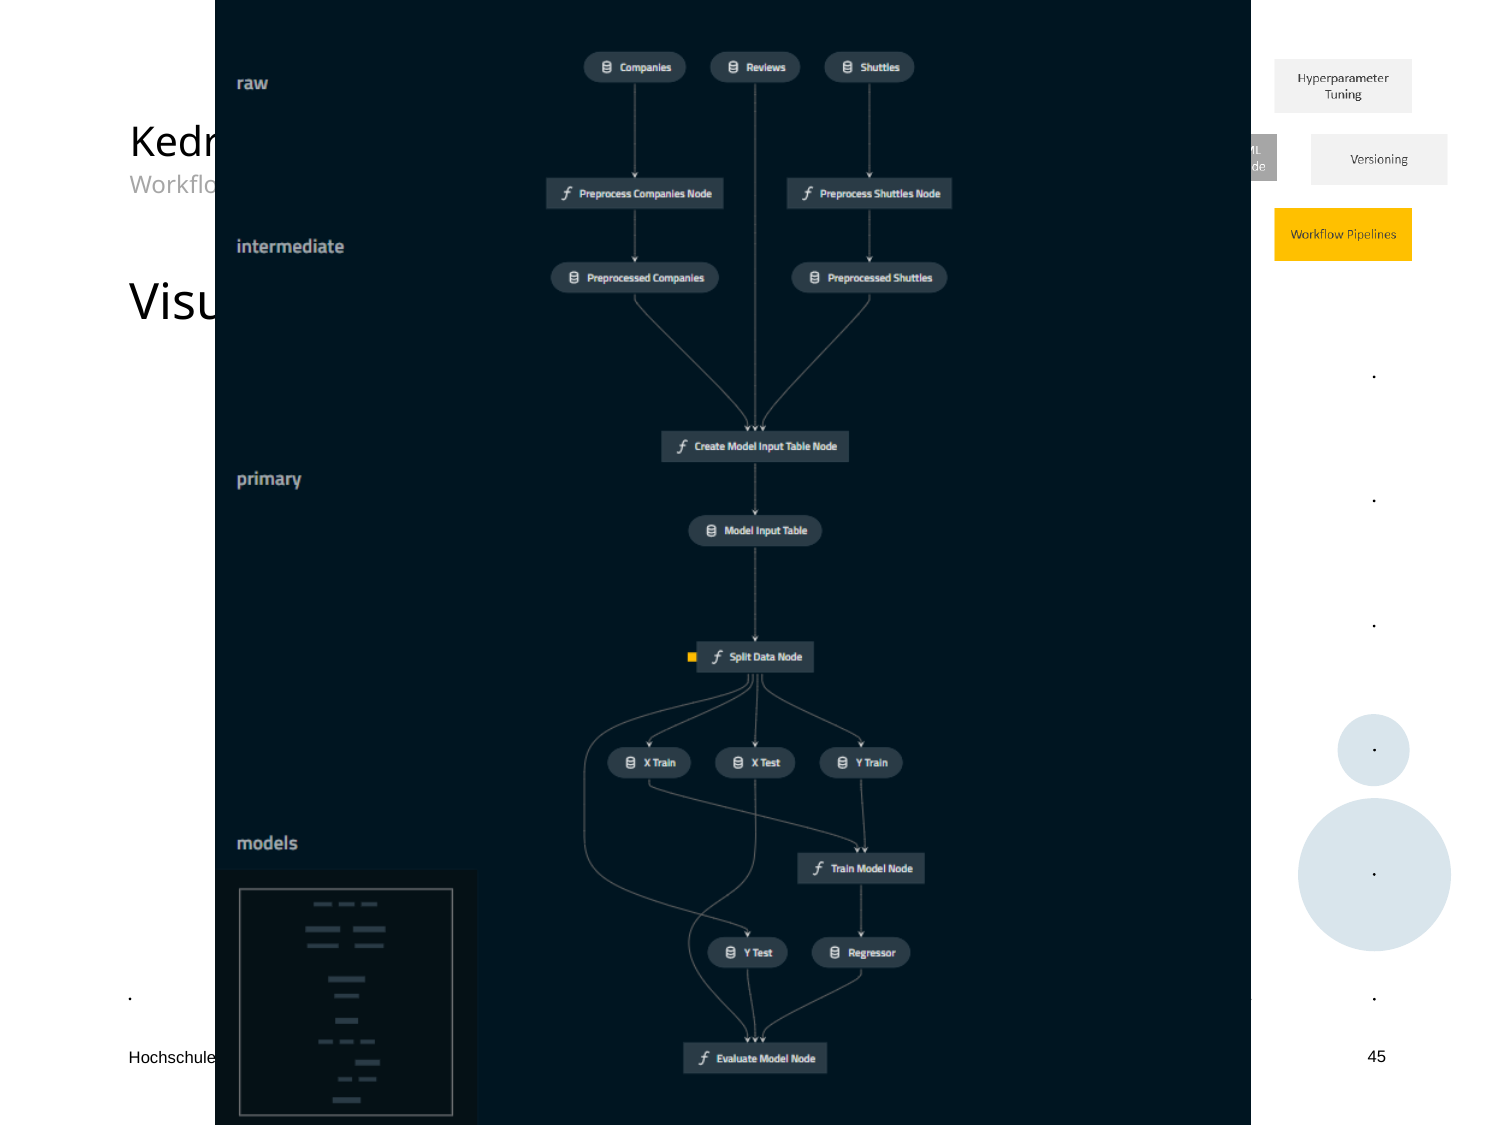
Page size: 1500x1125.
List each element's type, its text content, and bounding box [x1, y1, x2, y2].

picture [215, 0, 1464, 1125]
list Kedro Workflow Pipelines [114, 107, 210, 207]
list Visualisierung [114, 262, 210, 898]
